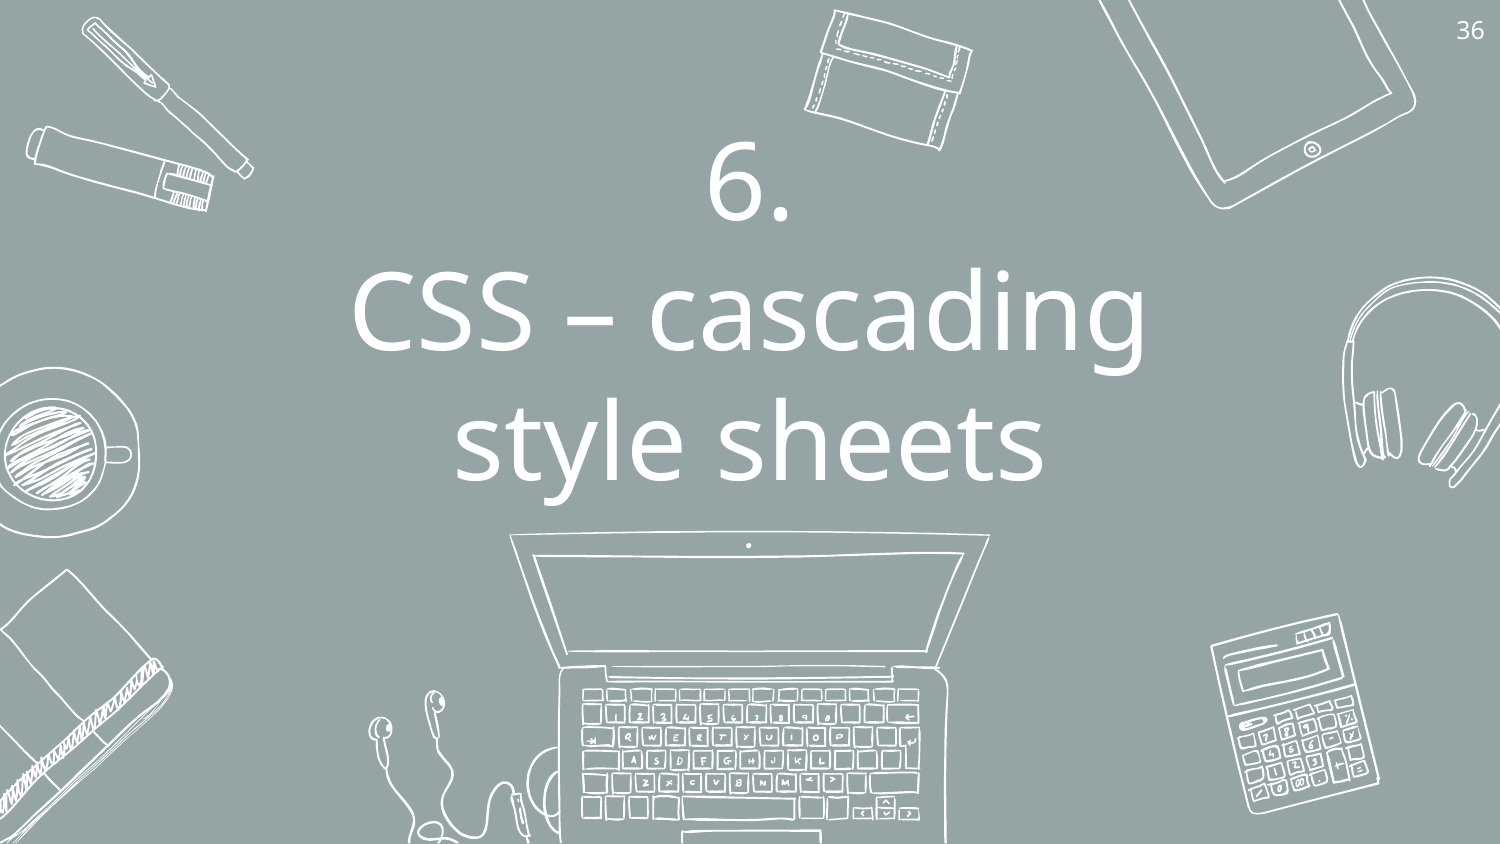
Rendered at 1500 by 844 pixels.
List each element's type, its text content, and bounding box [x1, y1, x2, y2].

slide_number 36 [1435, 0, 1500, 53]
title 6. CSS – cascading style sheets [255, 326, 1245, 517]
